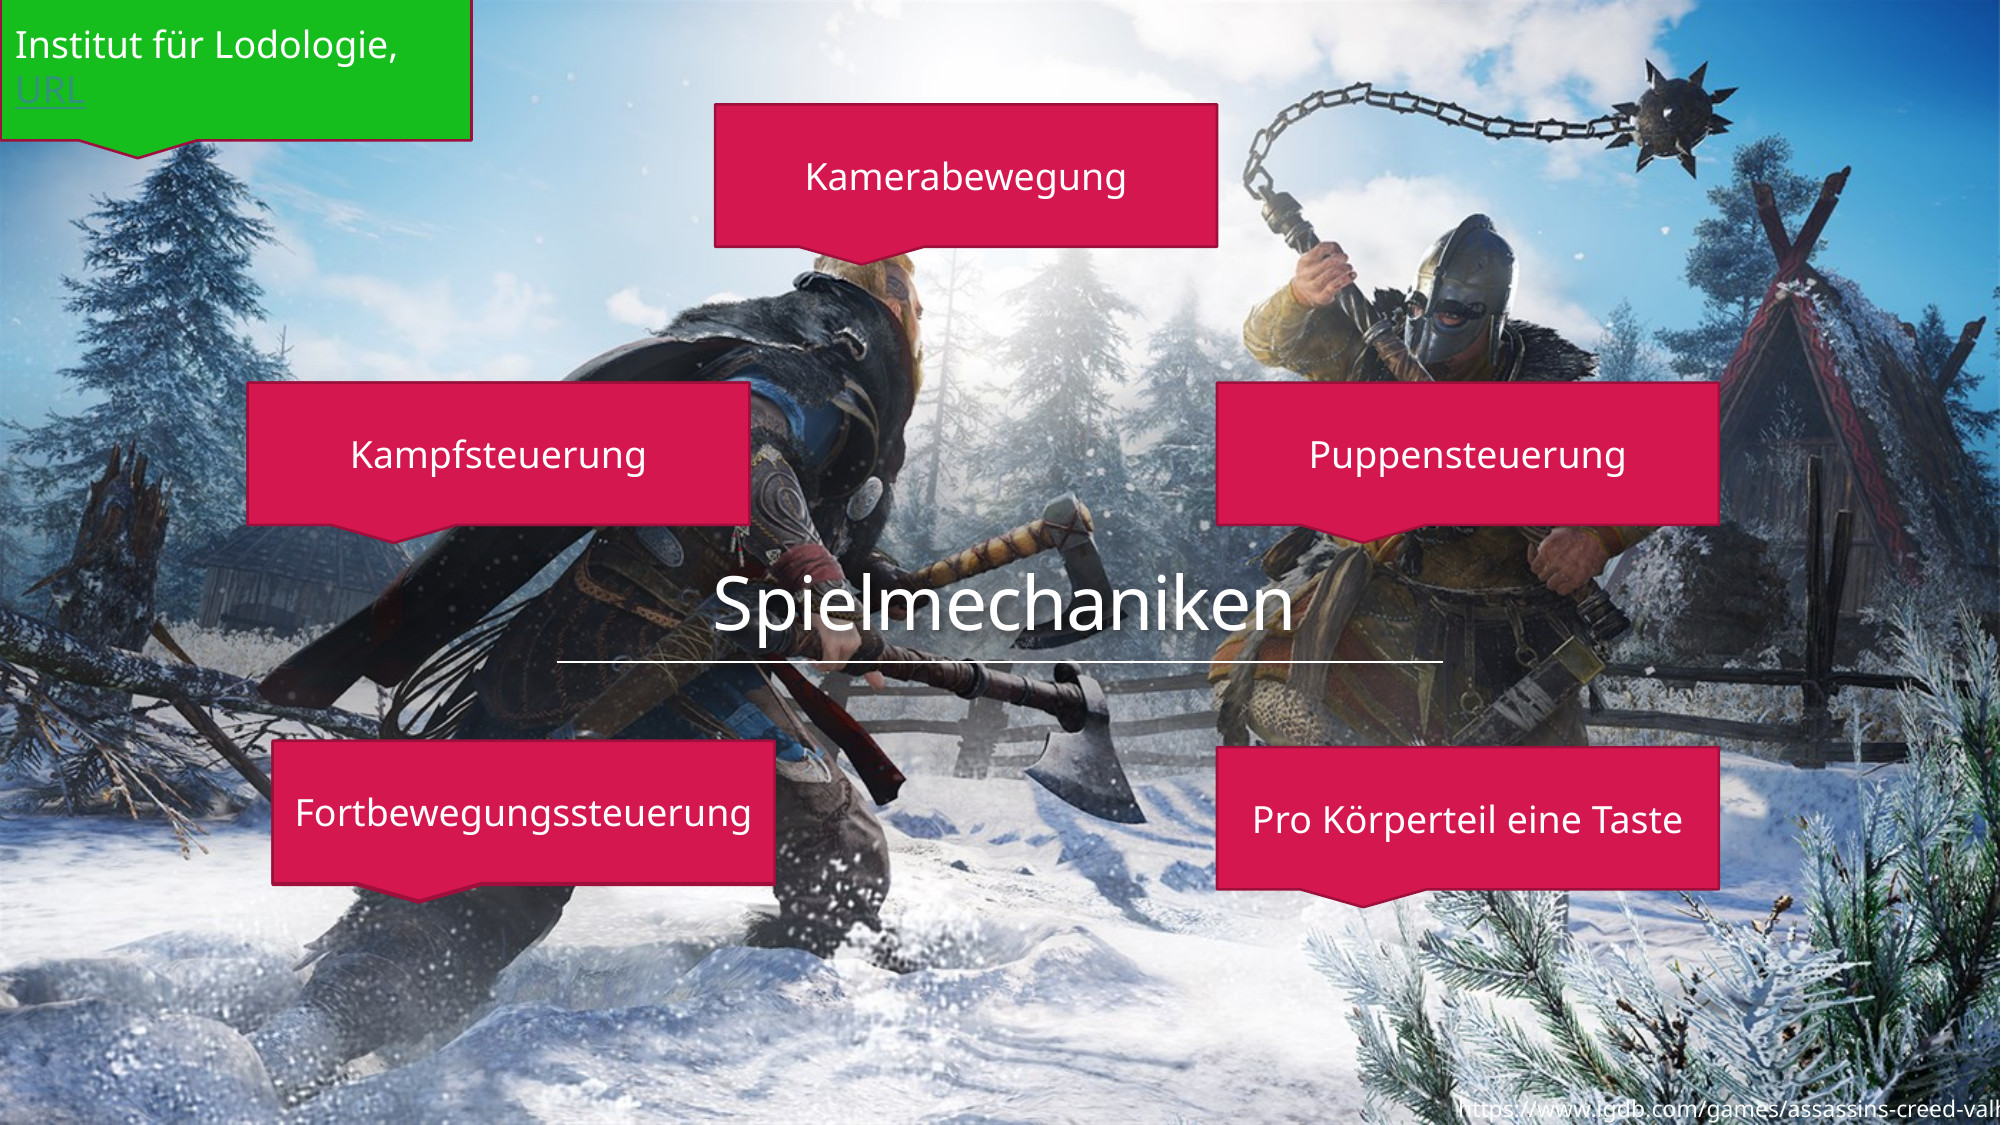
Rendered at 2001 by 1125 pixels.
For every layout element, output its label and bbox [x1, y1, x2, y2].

list [0, 0, 2000, 1125]
